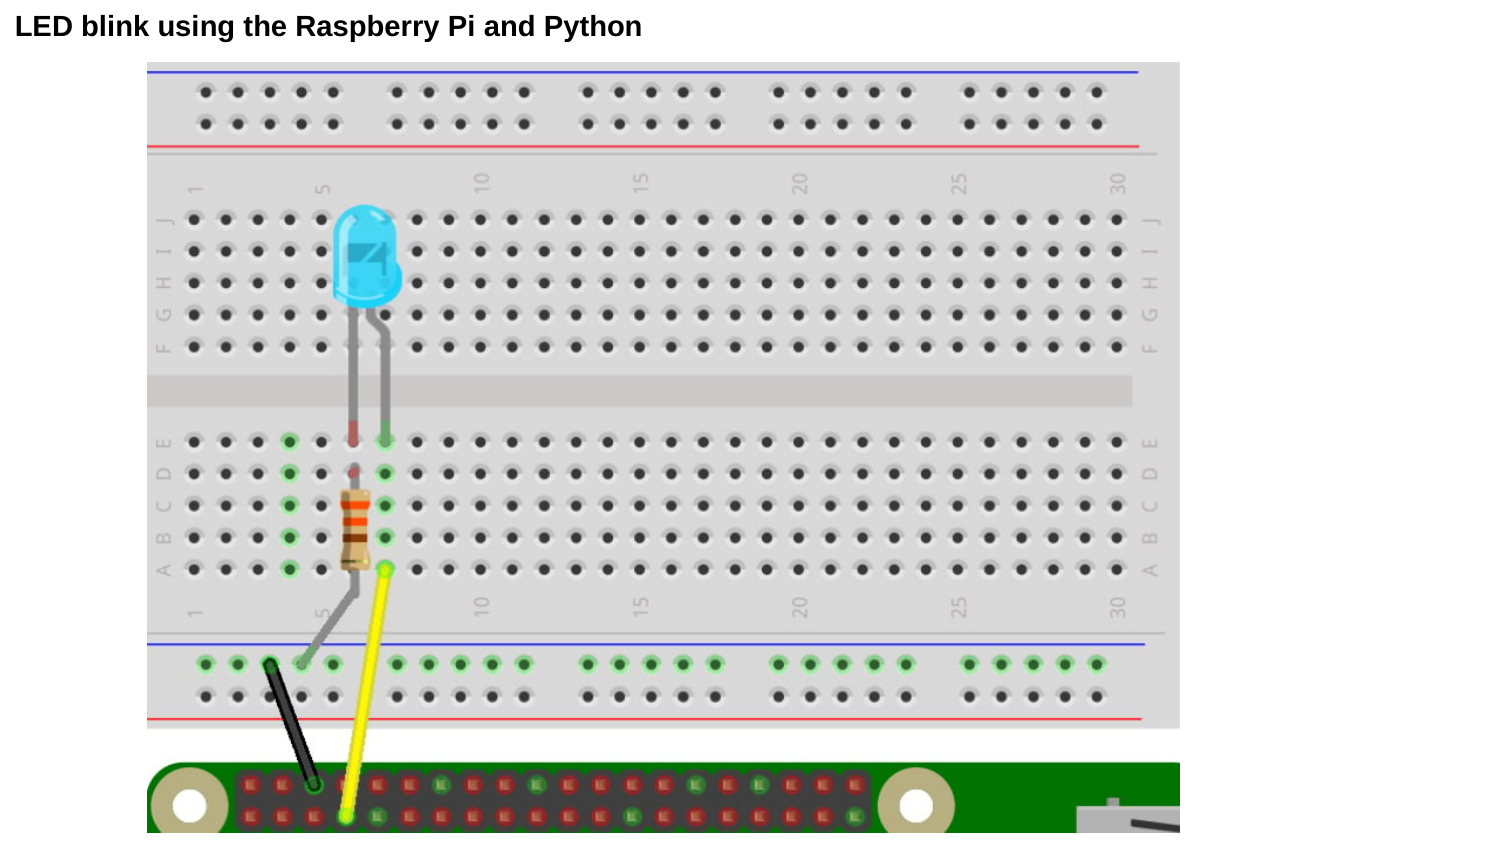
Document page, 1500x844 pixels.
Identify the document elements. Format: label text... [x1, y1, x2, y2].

text_box LED blink using the Raspberry Pi and Python [0, 0, 750, 50]
picture [147, 62, 1180, 833]
